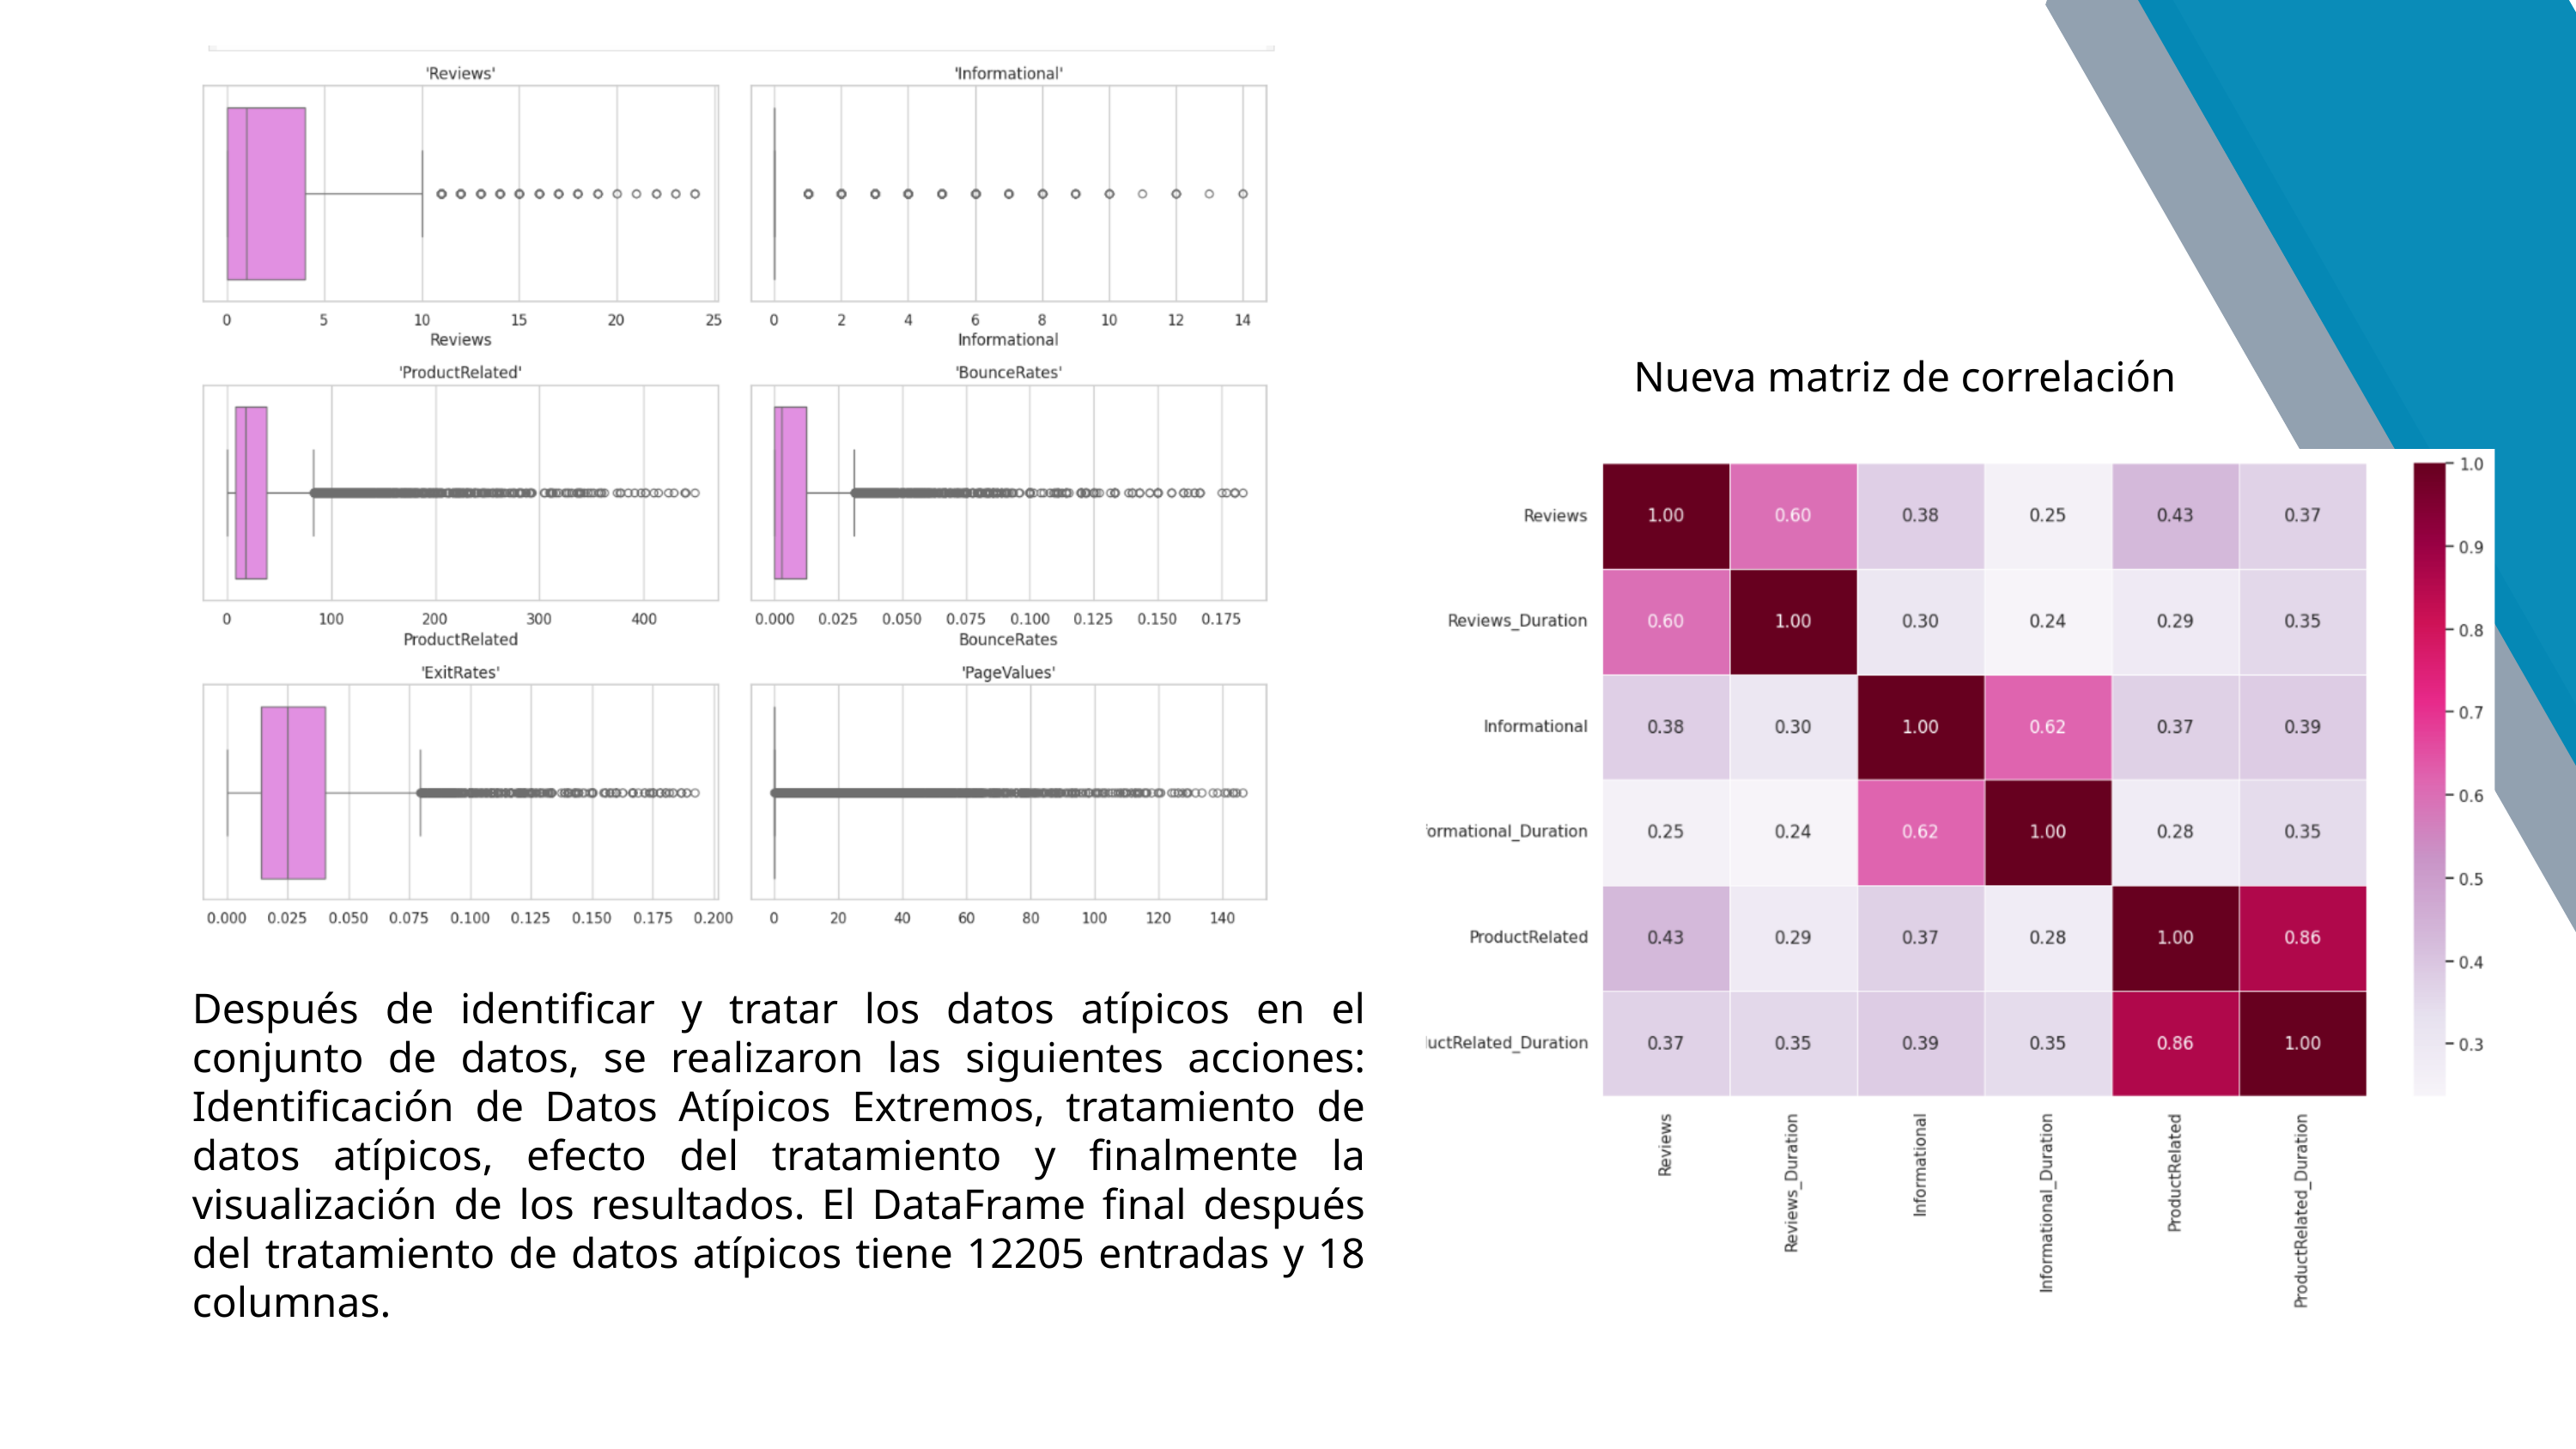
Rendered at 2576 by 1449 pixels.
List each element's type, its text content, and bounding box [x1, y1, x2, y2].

text_box [144, 45, 1288, 925]
text_box Después de identificar y tratar los datos atípicos en el conjunto de datos, se realizaron las siguientes acciones: Identificación de Datos Atípicos Extremos, tratamiento de datos atípicos, efecto del tratamiento y finalmente la visualización de los resultados. El DataFrame final después del tratamiento de datos atípicos tiene 12205 entradas y 18 columnas. [191, 982, 1368, 1375]
text_box [1425, 449, 2495, 1322]
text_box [1583, 262, 2576, 637]
